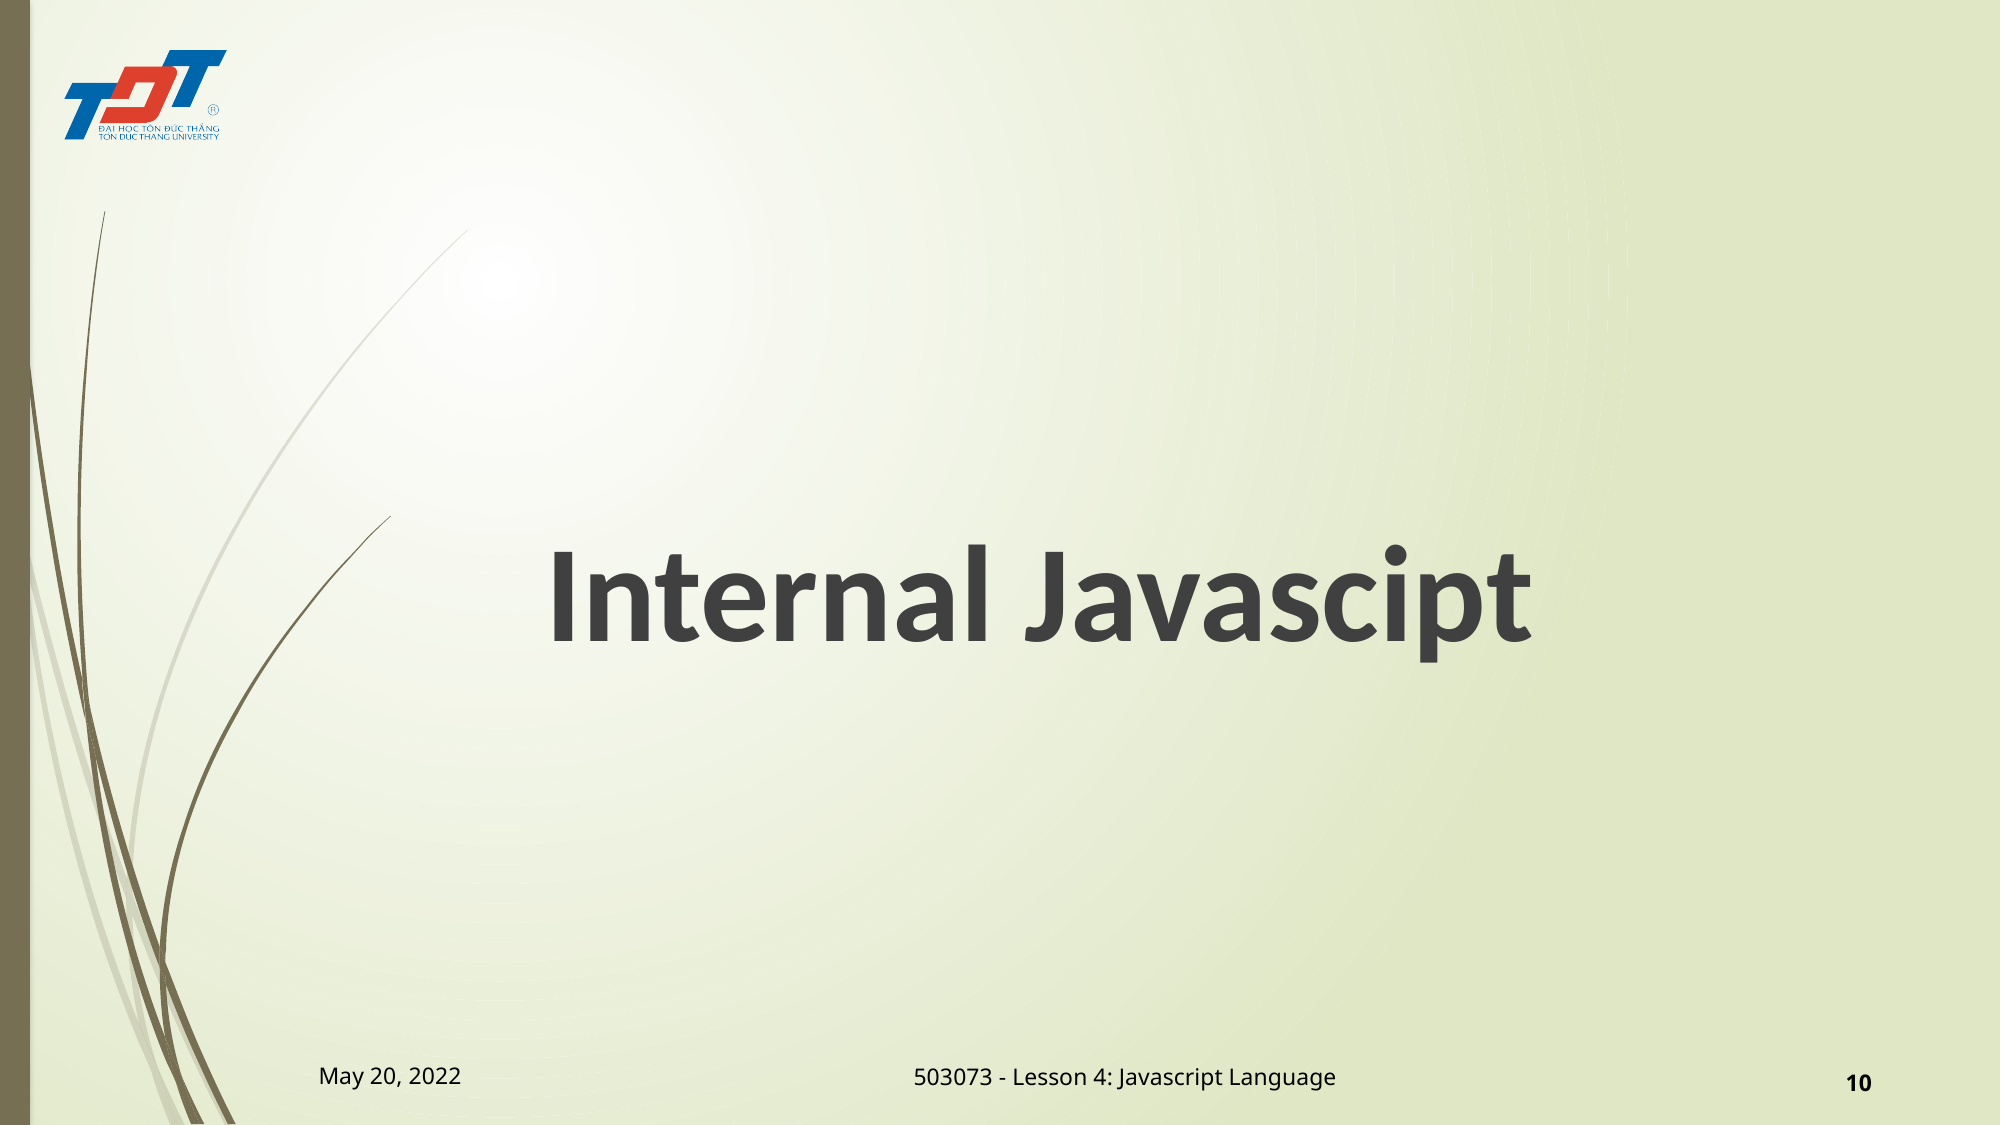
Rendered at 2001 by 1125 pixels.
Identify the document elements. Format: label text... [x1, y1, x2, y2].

footer 503073 - Lesson 4: Javascript Language [491, 1054, 1760, 1115]
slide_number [303, 1053, 492, 1115]
picture [64, 50, 227, 140]
slide_number 10 [1759, 1053, 1888, 1114]
list Internal Javascipt [192, 413, 1888, 970]
